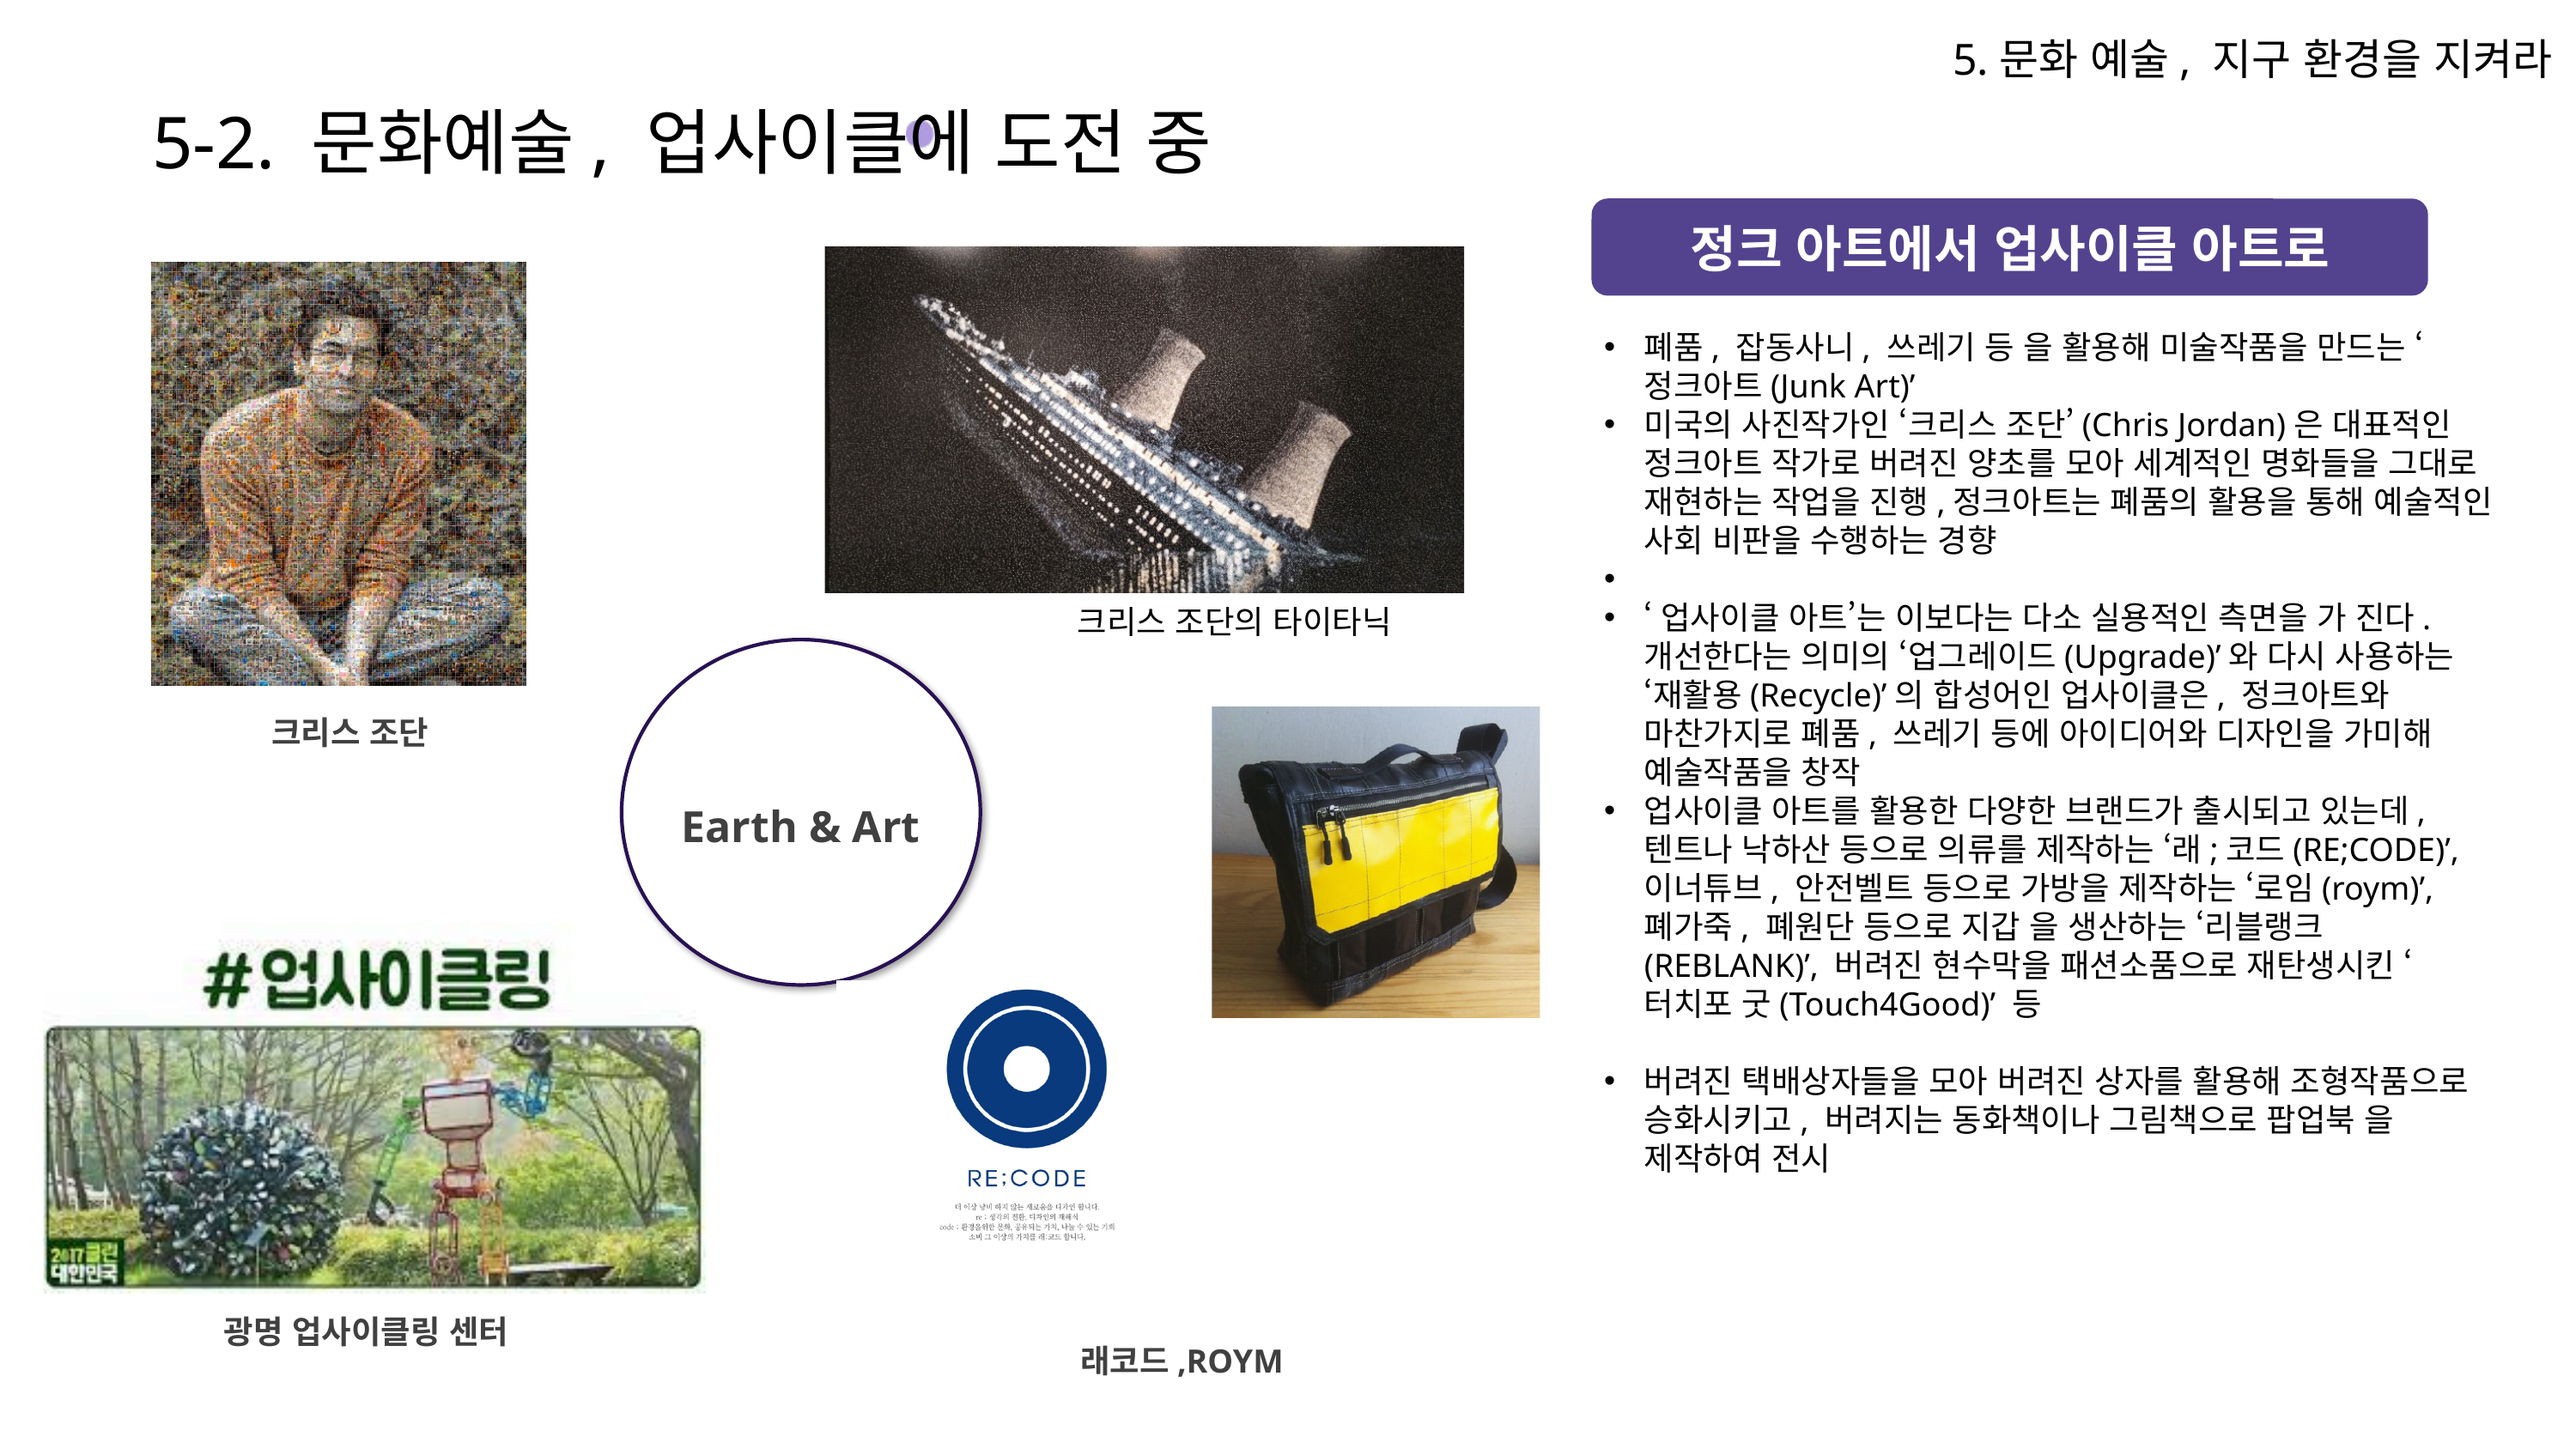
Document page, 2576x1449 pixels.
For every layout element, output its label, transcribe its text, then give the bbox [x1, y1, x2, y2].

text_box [906, 120, 934, 149]
picture [42, 922, 706, 1294]
text_box 폐품, 잡동사니, 쓰레기 등 을 활용해 미술작품을 만드는 ‘정크아트(Junk Art)’ 미국의 사진작가인 ‘크리스 조단’(Chris Jordan)은 대표적인 정크아트 작가로 버려진 양초를 모아 세계적인 명화들을 그대로 재현하는 작업을 진행,정크아트는 폐품의 활용을 통해 예술적인 사회 비판을 수행하는 경향 ‘업사이클 아트’는 이보다는 다소 실용적인 측면을 가 진다. 개선한다는 의미의 ‘업그레이드(Upgrade)’와 다시 사용하는 ‘재활용(Recycle)’의 합성어인 업사이클은, 정크아트와 마찬가지로 폐품, 쓰레기 등에 아이디어와 디자인을 가미해 예술작품을 창작 업사이클 아트를 활용한 다양한 브랜드가 출시되고 있는데, 텐트나 낙하산 등으로 의류를 제작하는 ‘래;코드(RE;CODE)’, 이너튜브, 안전벨트 등으로 가방을 제작하는 ‘로임(roym)’, 폐가죽, 폐원단 등으로 지갑 을 생산하는 ‘리블랭크(REBLANK)’, 버려진 현수막을 패션소품으로 재탄생시킨 ‘터치포 굿(Touch4Good)’ 등 버려진 택배상자들을 모아 버려진 상자를 활용해 조형작품으로 승화시키고, 버려지는 동화책이나 그림책으로 팝업북 을 제작하여 전시 [1591, 320, 2508, 1261]
text_box Earth & Art [621, 640, 981, 985]
text_box 정크 아트에서 업사이클 아트로 [1589, 197, 2430, 298]
text_box 크리스 조단 [134, 706, 567, 758]
text_box 래코드,ROYM [965, 1334, 1399, 1386]
text_box 크리스 조단의 타이타닉 [988, 595, 1481, 647]
text_box 5.문화 예술, 지구 환경을 지켜라 [1127, 26, 2566, 90]
picture [835, 706, 1540, 1248]
picture [151, 262, 526, 686]
picture [824, 246, 1465, 593]
text_box 광명 업사이클링 센터 [149, 1305, 582, 1357]
text_box 5-2. 문화예술, 업사이클에 도전 중 [139, 91, 2526, 190]
